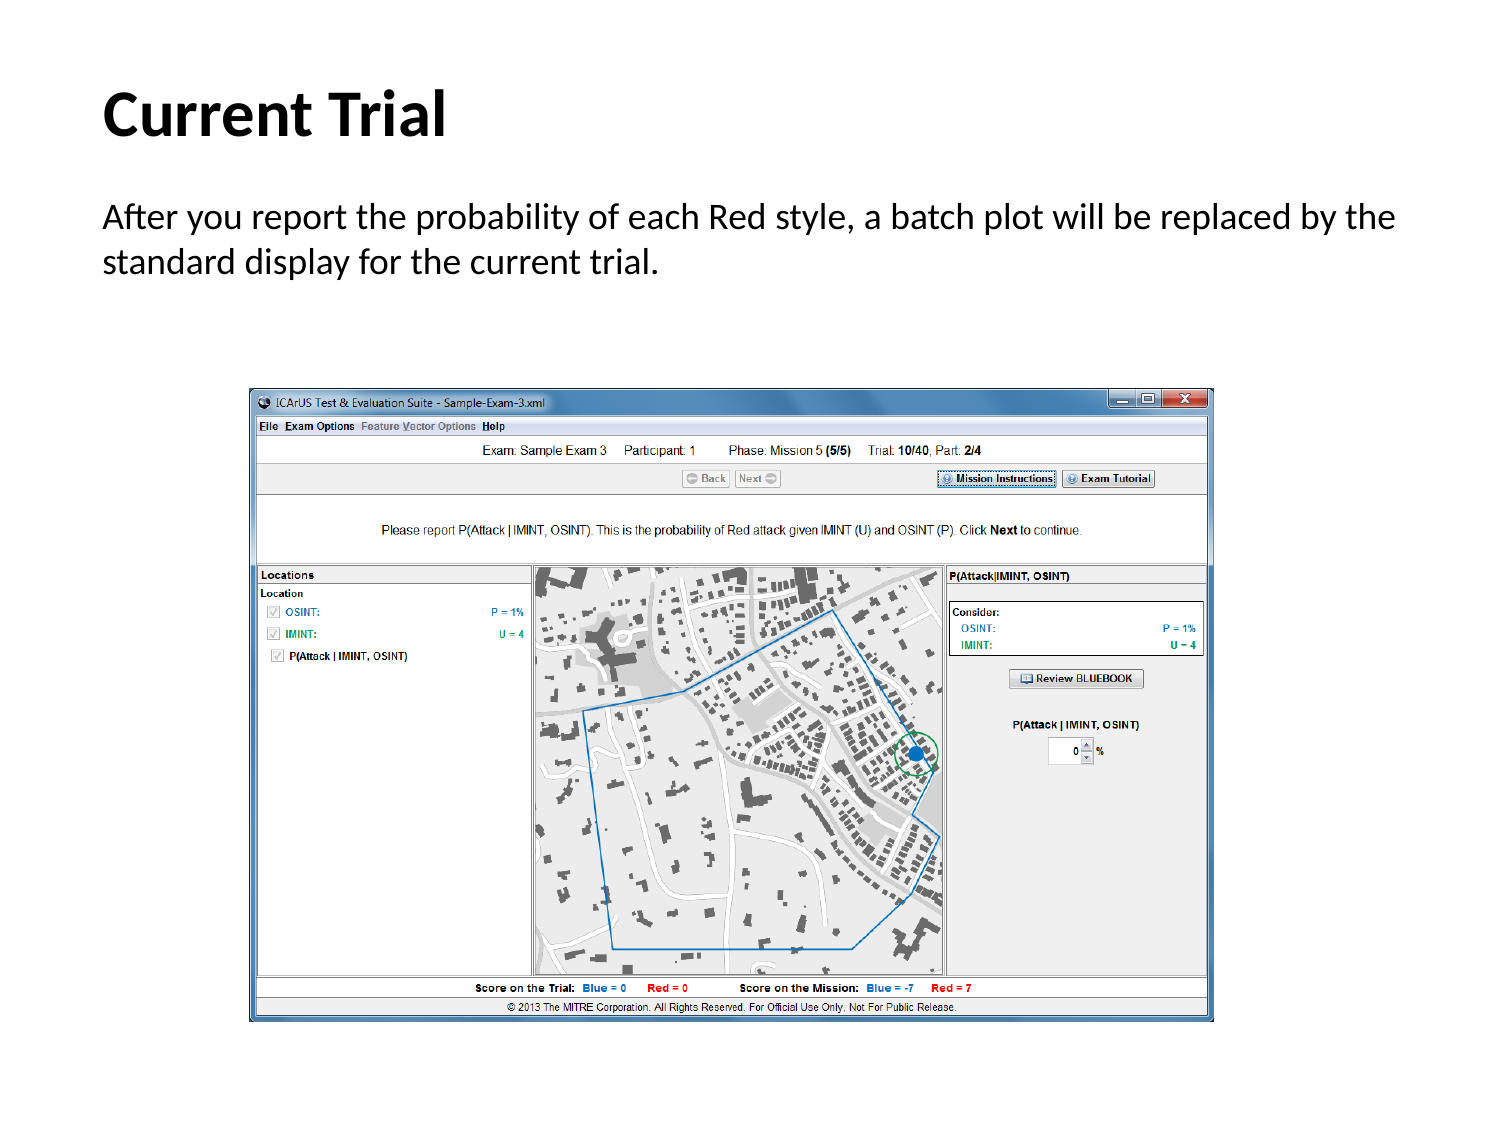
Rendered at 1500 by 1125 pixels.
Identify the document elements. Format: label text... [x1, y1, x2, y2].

picture [249, 387, 1214, 1022]
text_box Current Trial [89, 62, 464, 158]
text_box After you report the probability of each Red style, a batch plot will be replaced by the standard display for the current trial. [87, 184, 1415, 290]
